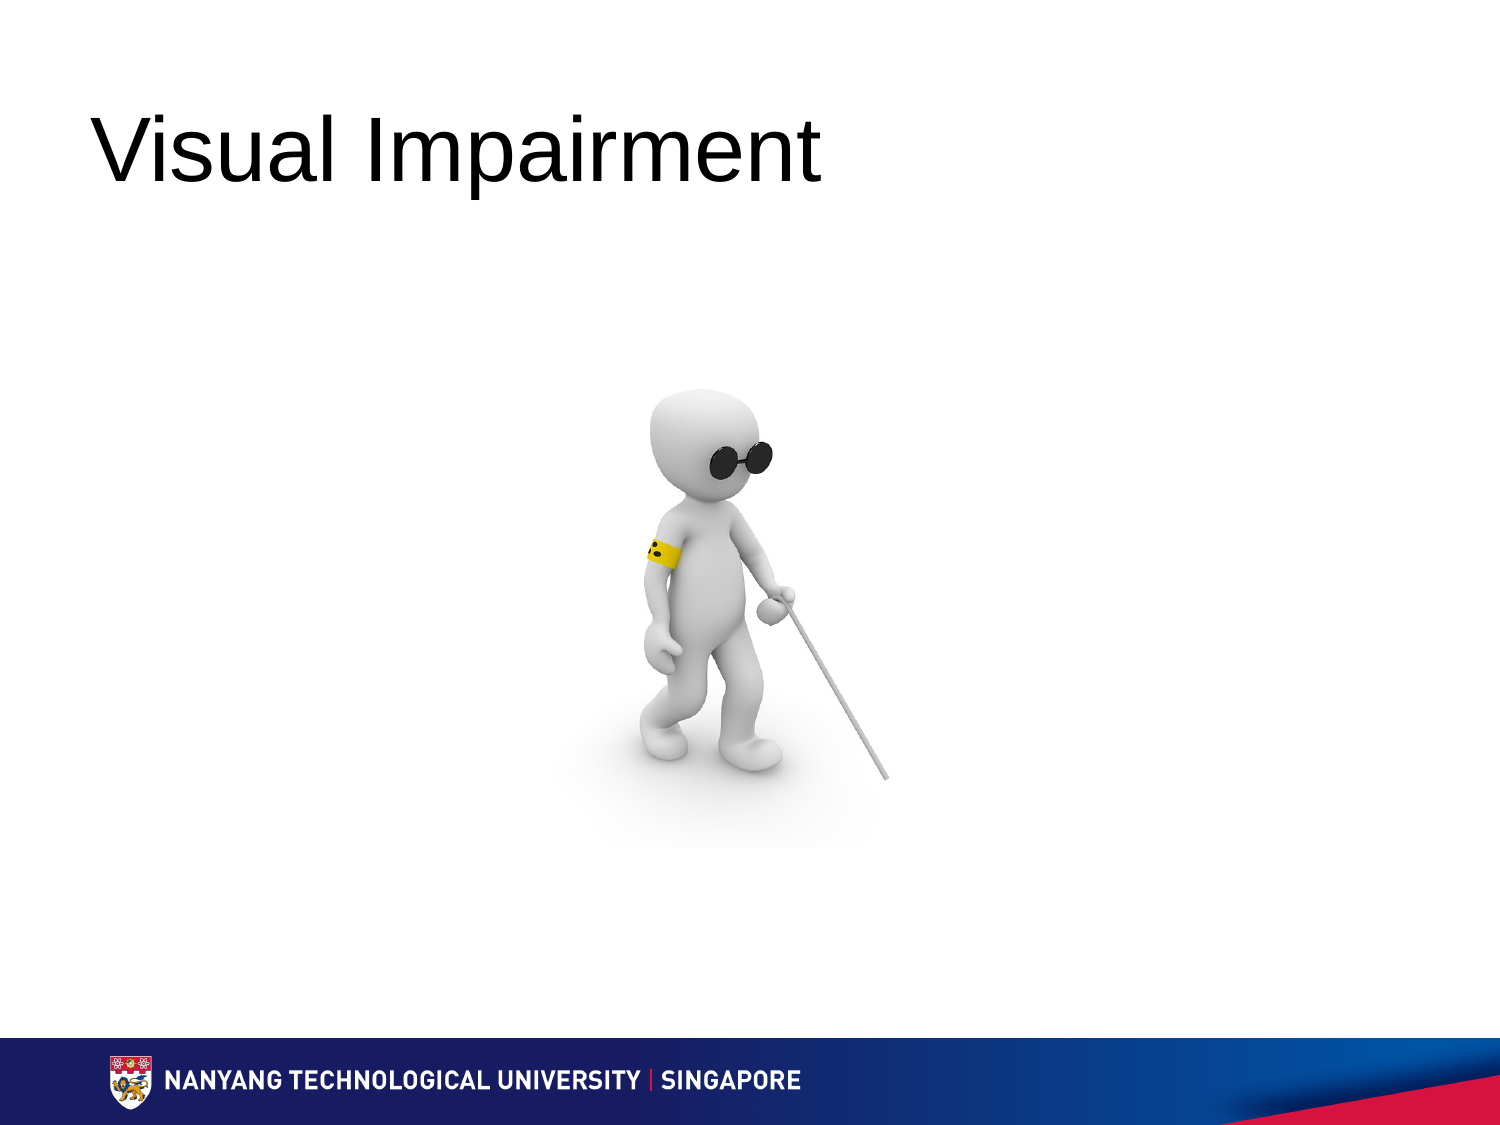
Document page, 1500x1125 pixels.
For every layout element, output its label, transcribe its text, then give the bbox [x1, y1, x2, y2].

title Visual Impairment [75, 51, 1425, 239]
picture [0, 1038, 1500, 1125]
picture [478, 334, 993, 848]
